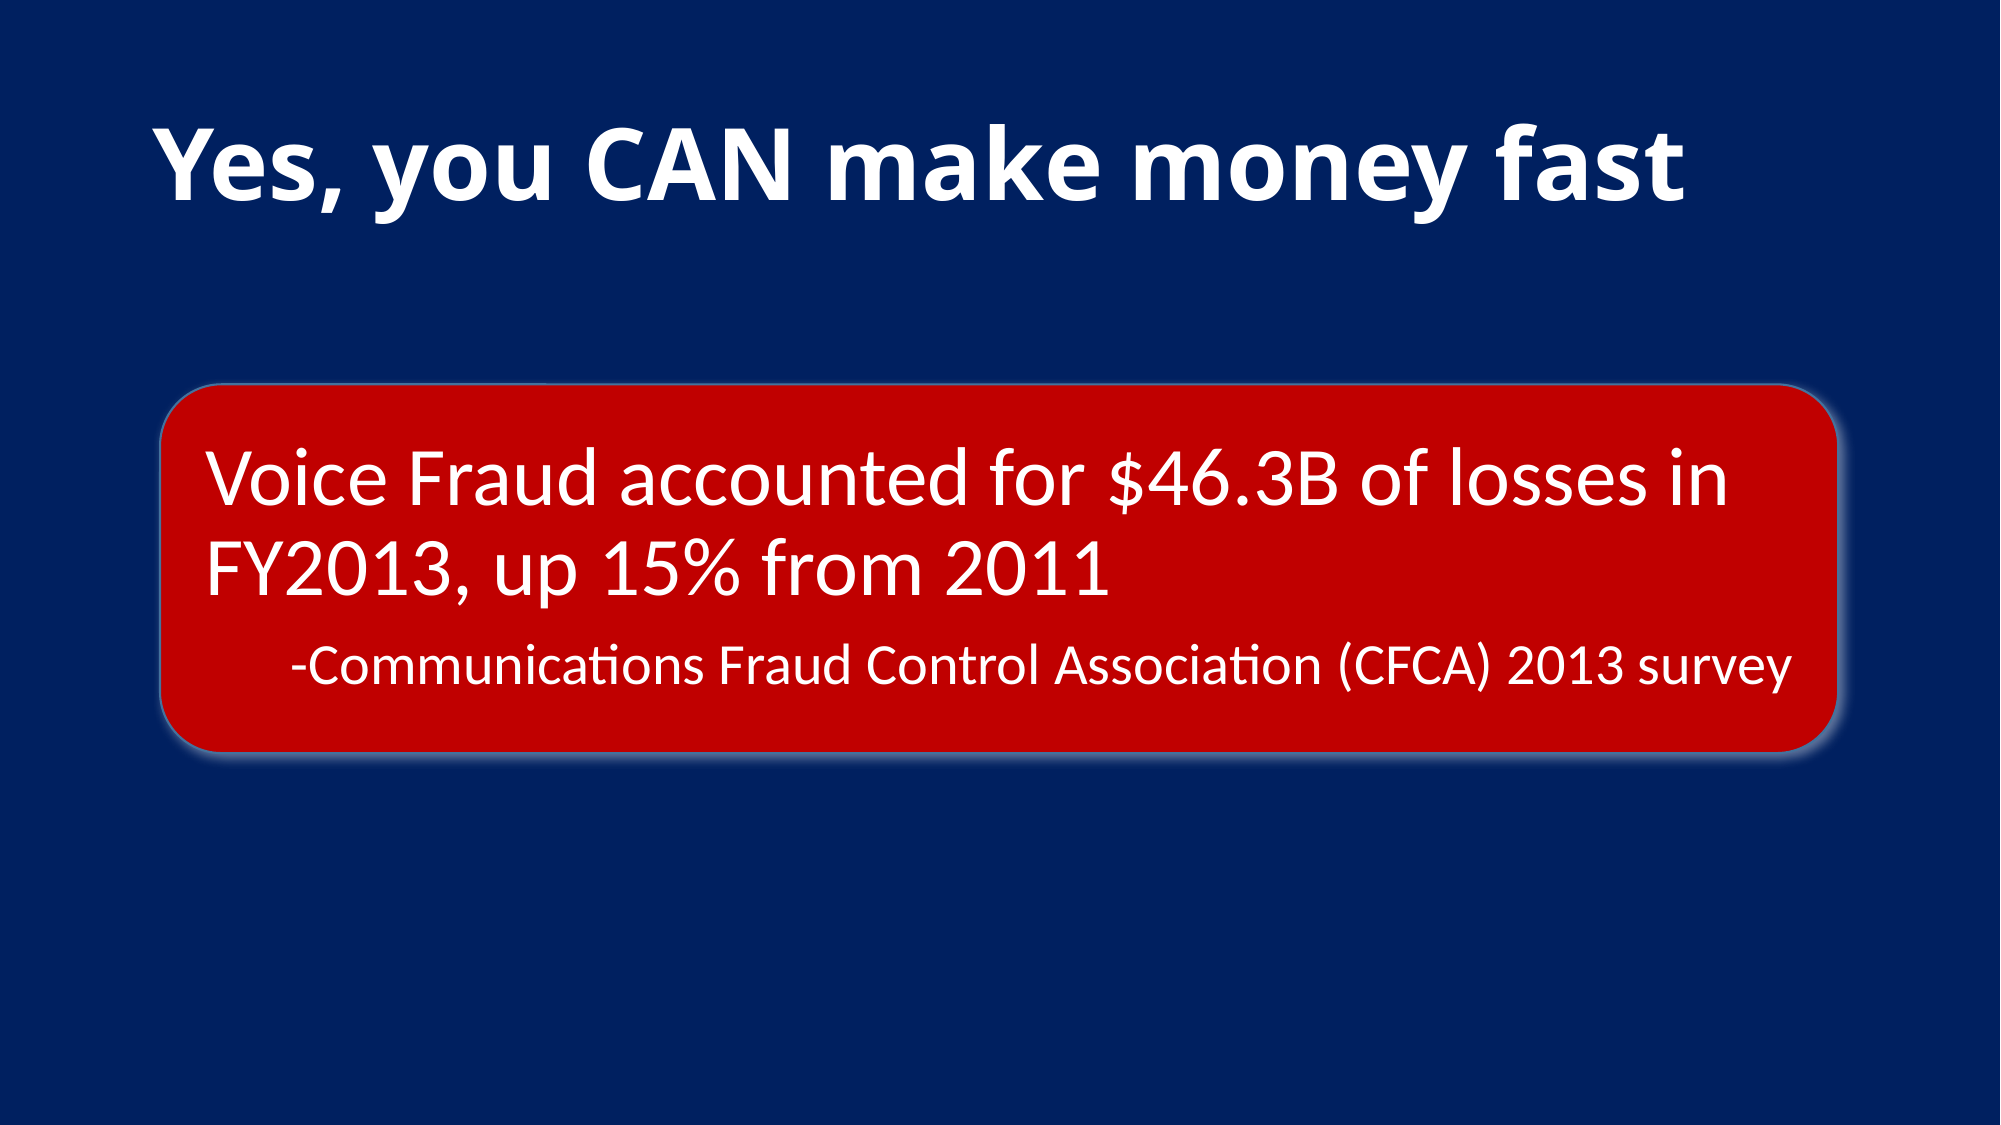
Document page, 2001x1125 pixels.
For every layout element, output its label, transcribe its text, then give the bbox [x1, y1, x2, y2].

title Yes, you CAN make money fast [137, 59, 1863, 278]
list Voice Fraud accounted for $46.3B of losses in FY2013, up 15% from 2011 -Communications Fraud Control Association (CFCA) 2013 survey [190, 426, 1809, 712]
text_box [158, 383, 1840, 755]
